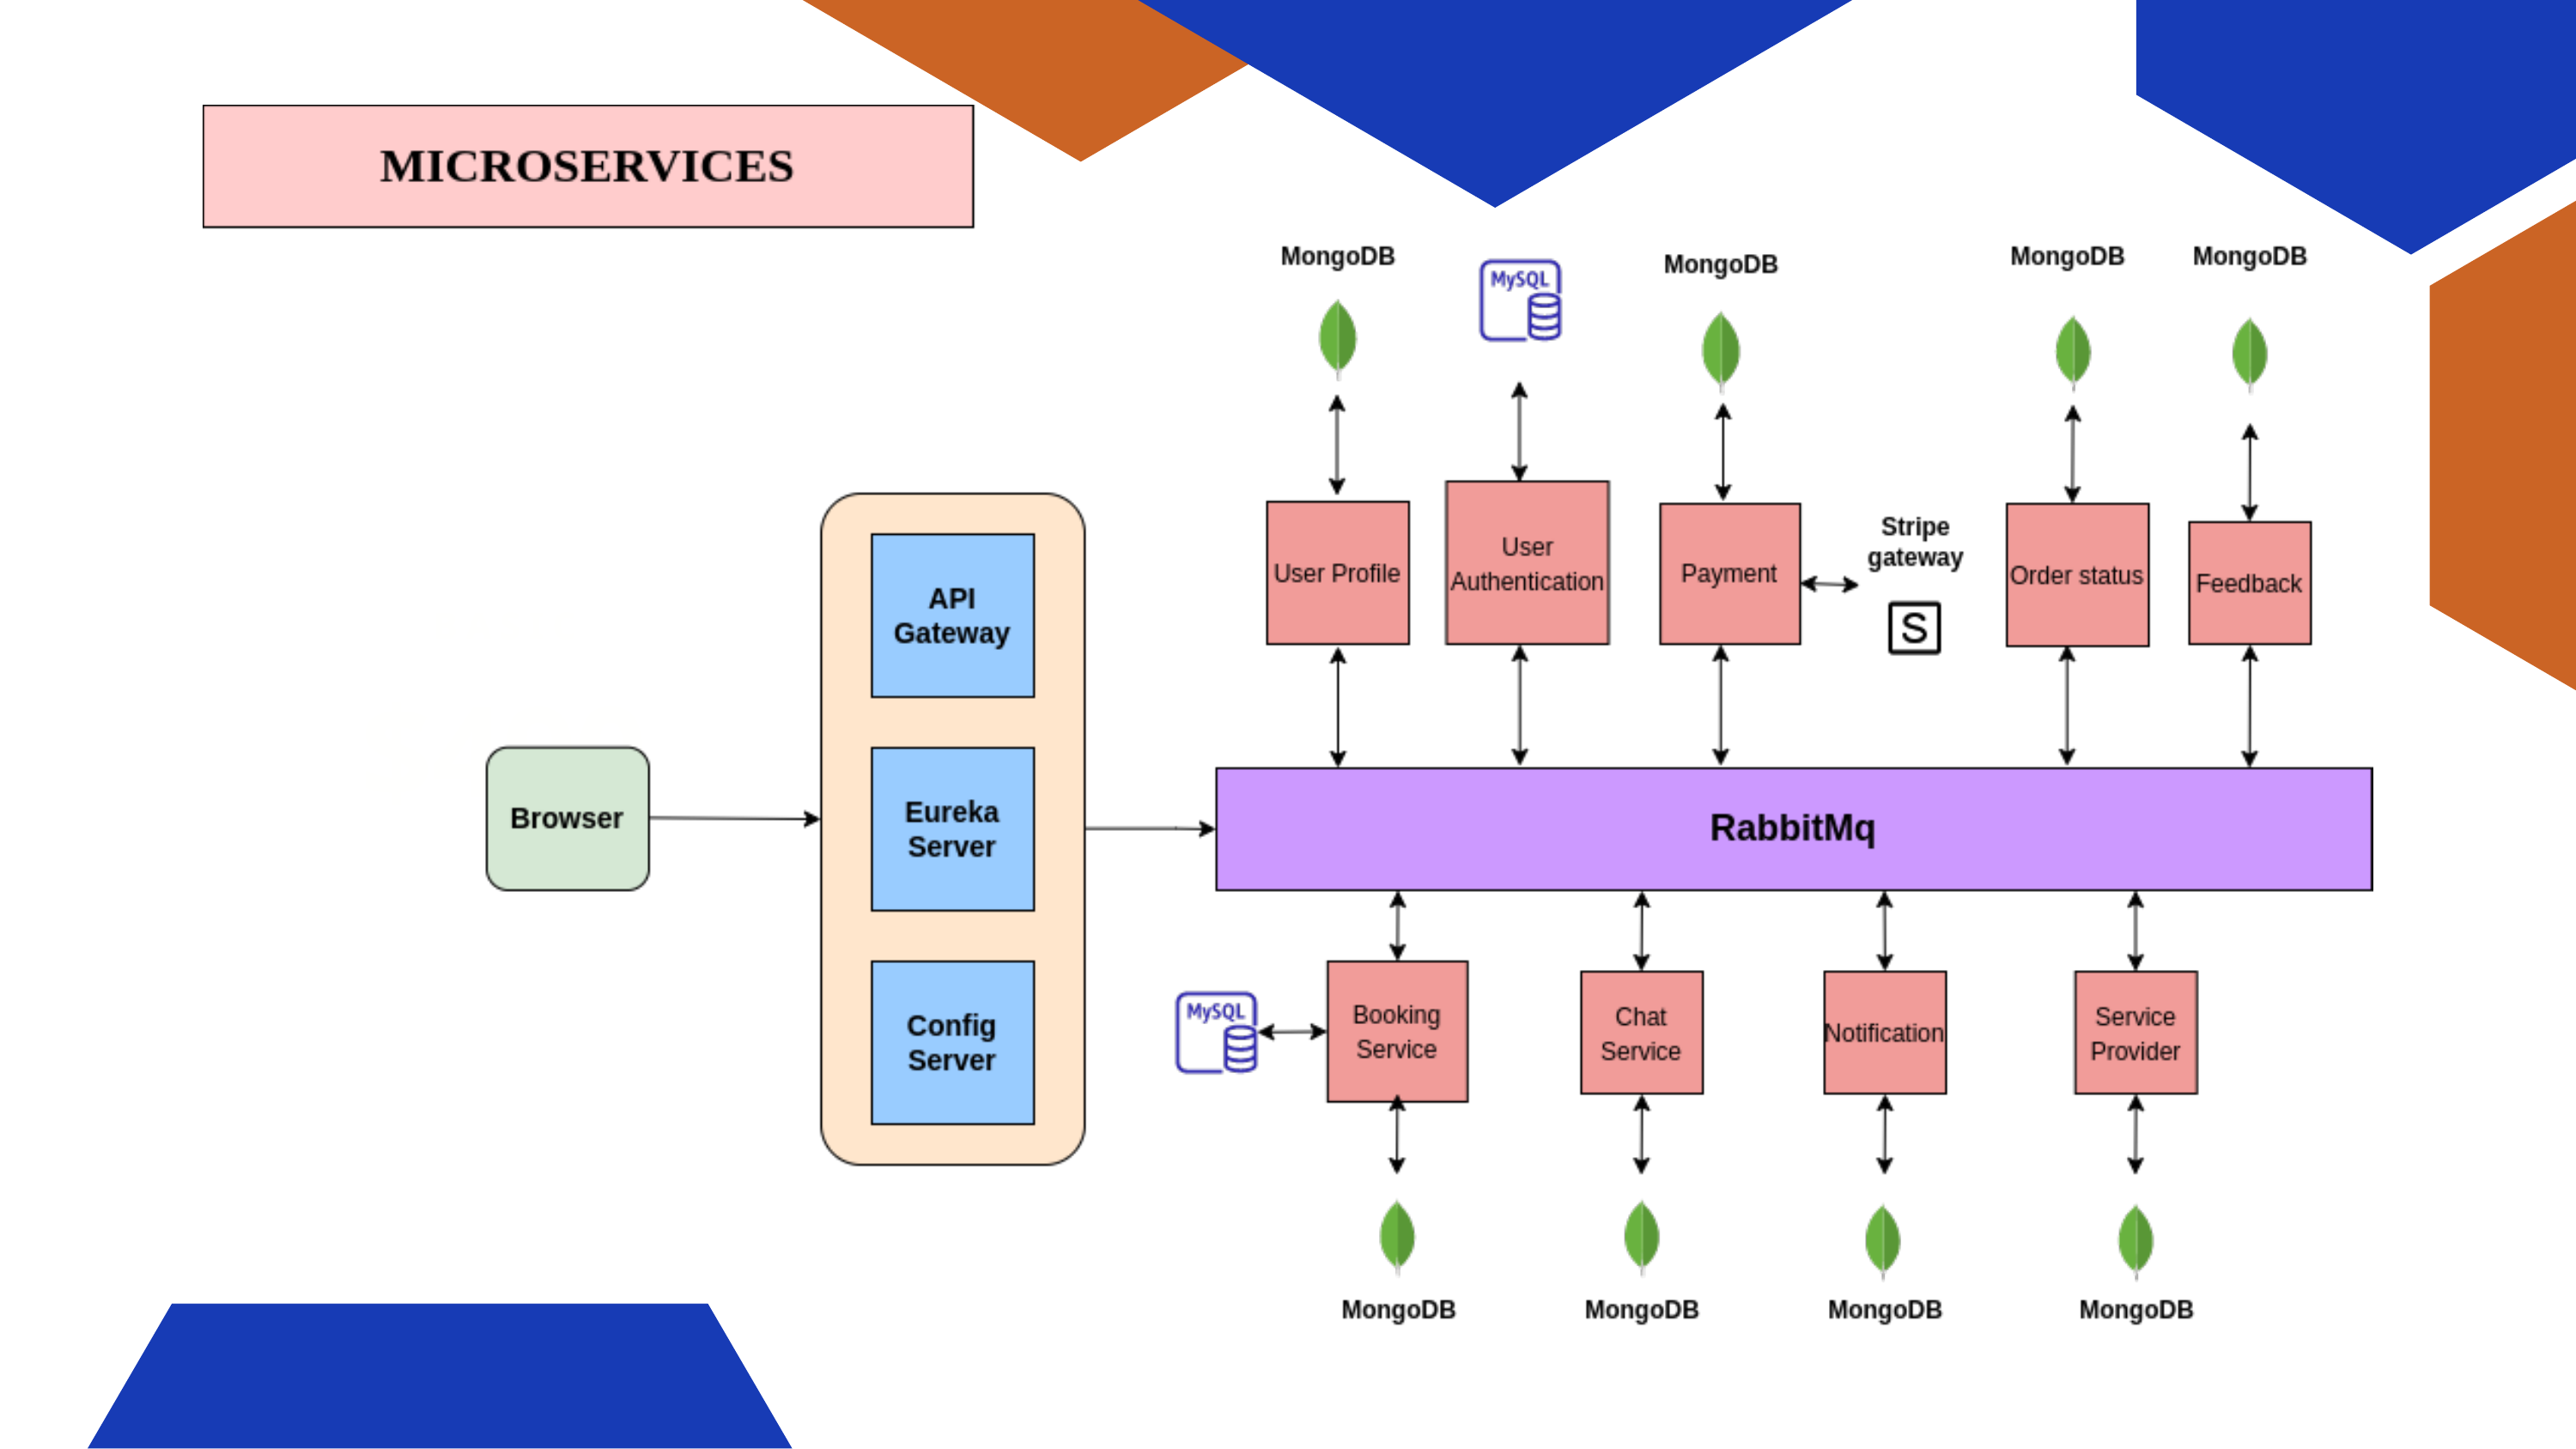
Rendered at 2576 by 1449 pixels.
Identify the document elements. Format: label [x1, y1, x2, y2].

picture [202, 105, 2373, 1343]
text_box [2136, 0, 2576, 691]
text_box [802, 0, 1853, 103]
text_box [87, 1303, 793, 1449]
